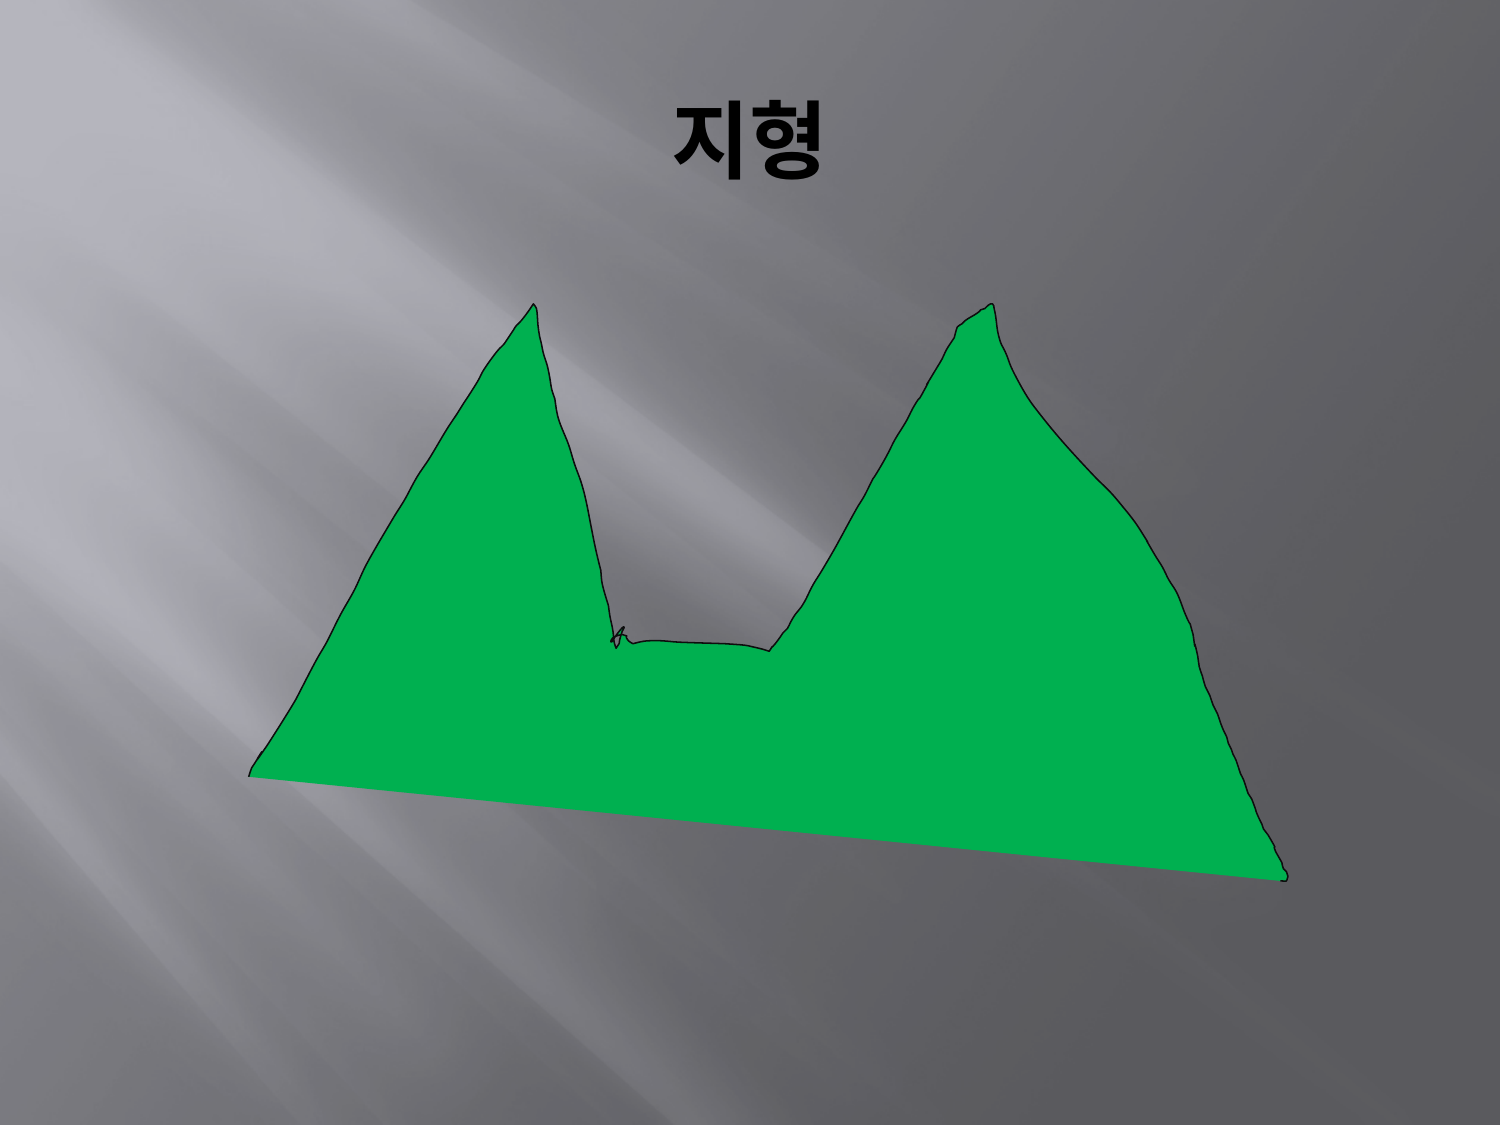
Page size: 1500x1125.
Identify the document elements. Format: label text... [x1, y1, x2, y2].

title 지형 [75, 45, 1425, 233]
text_box [247, 303, 1289, 882]
